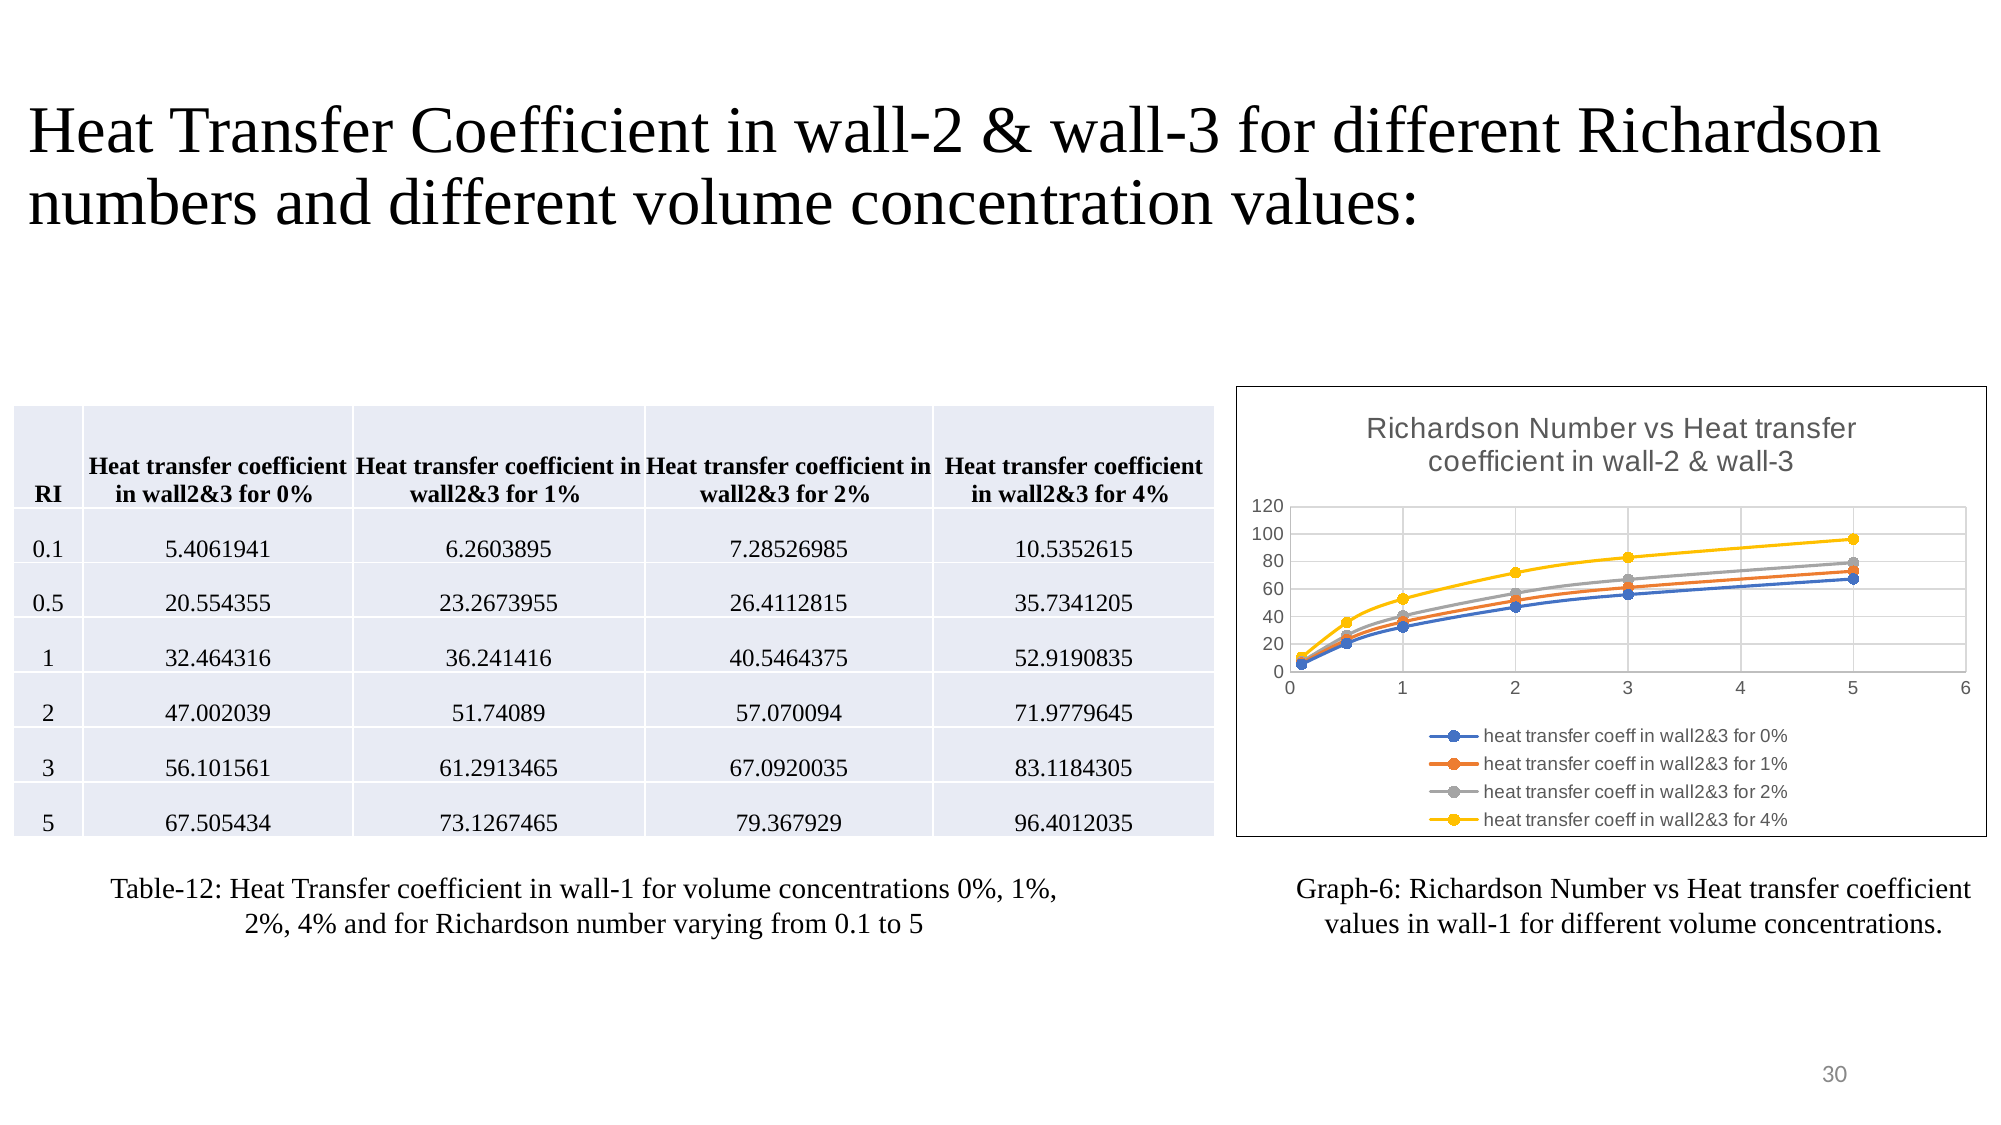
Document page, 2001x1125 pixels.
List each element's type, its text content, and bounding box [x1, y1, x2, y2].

table_cell 67.0920035 [646, 728, 932, 781]
table_cell 32.464316 [84, 618, 352, 671]
table_cell 40.5464375 [646, 618, 932, 671]
table_cell 26.4112815 [646, 563, 932, 616]
table_cell 57.070094 [646, 673, 932, 726]
table_header Heat transfer coefficient in wall2&3 for 0% [84, 406, 352, 507]
table_cell 5.4061941 [84, 509, 352, 562]
text_box Table-12: Heat Transfer coefficient in wall-1 for volume concentrations 0%, 1%, 2%, 4% and for Richardson number varying from 0.1 to 5 [84, 861, 1085, 947]
table_header Heat transfer coefficient in wall2&3 for 2% [646, 406, 932, 507]
table_cell 36.241416 [354, 618, 644, 671]
table_cell 5 [14, 783, 82, 836]
table_cell 83.1184305 [934, 728, 1214, 781]
table_cell 52.9190835 [934, 618, 1214, 671]
table_cell 20.554355 [84, 563, 352, 616]
table_cell 0.1 [14, 509, 82, 562]
title Heat Transfer Coefficient in wall-2 & wall-3 for different Richardson numbers and different volume concentration values: [13, 124, 2000, 290]
chart [1236, 386, 1987, 837]
table_cell 71.9779645 [934, 673, 1214, 726]
table_cell 6.2603895 [354, 509, 644, 562]
table_cell 61.2913465 [354, 728, 644, 781]
table_cell 2 [14, 673, 82, 726]
table_cell 0.5 [14, 563, 82, 616]
table_cell 96.4012035 [934, 783, 1214, 836]
table_cell 56.101561 [84, 728, 352, 781]
table_header RI [14, 406, 82, 507]
slide_number 30 [1412, 1042, 1863, 1103]
table_cell 35.7341205 [934, 563, 1214, 616]
table_header Heat transfer coefficient in wall2&3 for 4% [934, 406, 1214, 507]
table_cell 51.74089 [354, 673, 644, 726]
table_cell 73.1267465 [354, 783, 644, 836]
table_cell 3 [14, 728, 82, 781]
table_cell 23.2673955 [354, 563, 644, 616]
table_cell 79.367929 [646, 783, 932, 836]
table_cell 47.002039 [84, 673, 352, 726]
table_cell 67.505434 [84, 783, 352, 836]
table_cell 10.5352615 [934, 509, 1214, 562]
table_cell 1 [14, 618, 82, 671]
table_header Heat transfer coefficient in wall2&3 for 1% [354, 406, 644, 507]
table_cell 7.28526985 [646, 509, 932, 562]
text_box Graph-6: Richardson Number vs Heat transfer coefficient values in wall-1 for different volume concentrations. [1249, 861, 2000, 947]
